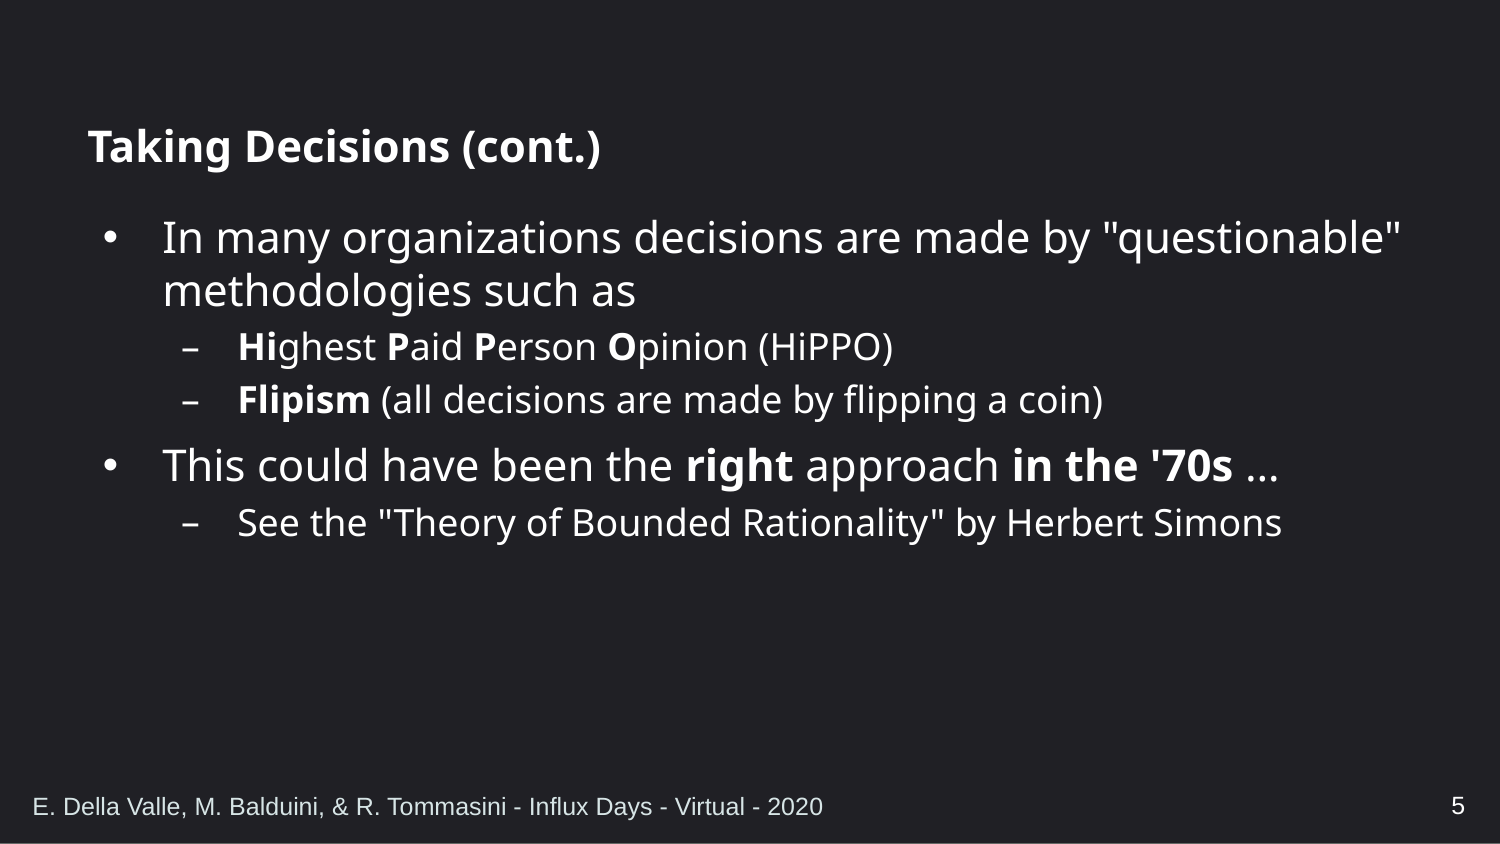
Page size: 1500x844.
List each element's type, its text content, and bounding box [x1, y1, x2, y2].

list In many organizations decisions are made by "questionable" methodologies such as Highest Paid Person Opinion (HiPPO) Flipism (all decisions are made by flipping a coin) This could have been the right approach in the '70s … See the "Theory of Bounded Rationality" by Herbert Simons [76, 204, 1423, 761]
footer E. Della Valle, M. Balduini, & R. Tommasini - Influx Days - Virtual - 2020 [17, 783, 1135, 828]
title Taking Decisions (cont.) [76, 99, 1423, 196]
slide_number 5 [1142, 782, 1481, 828]
